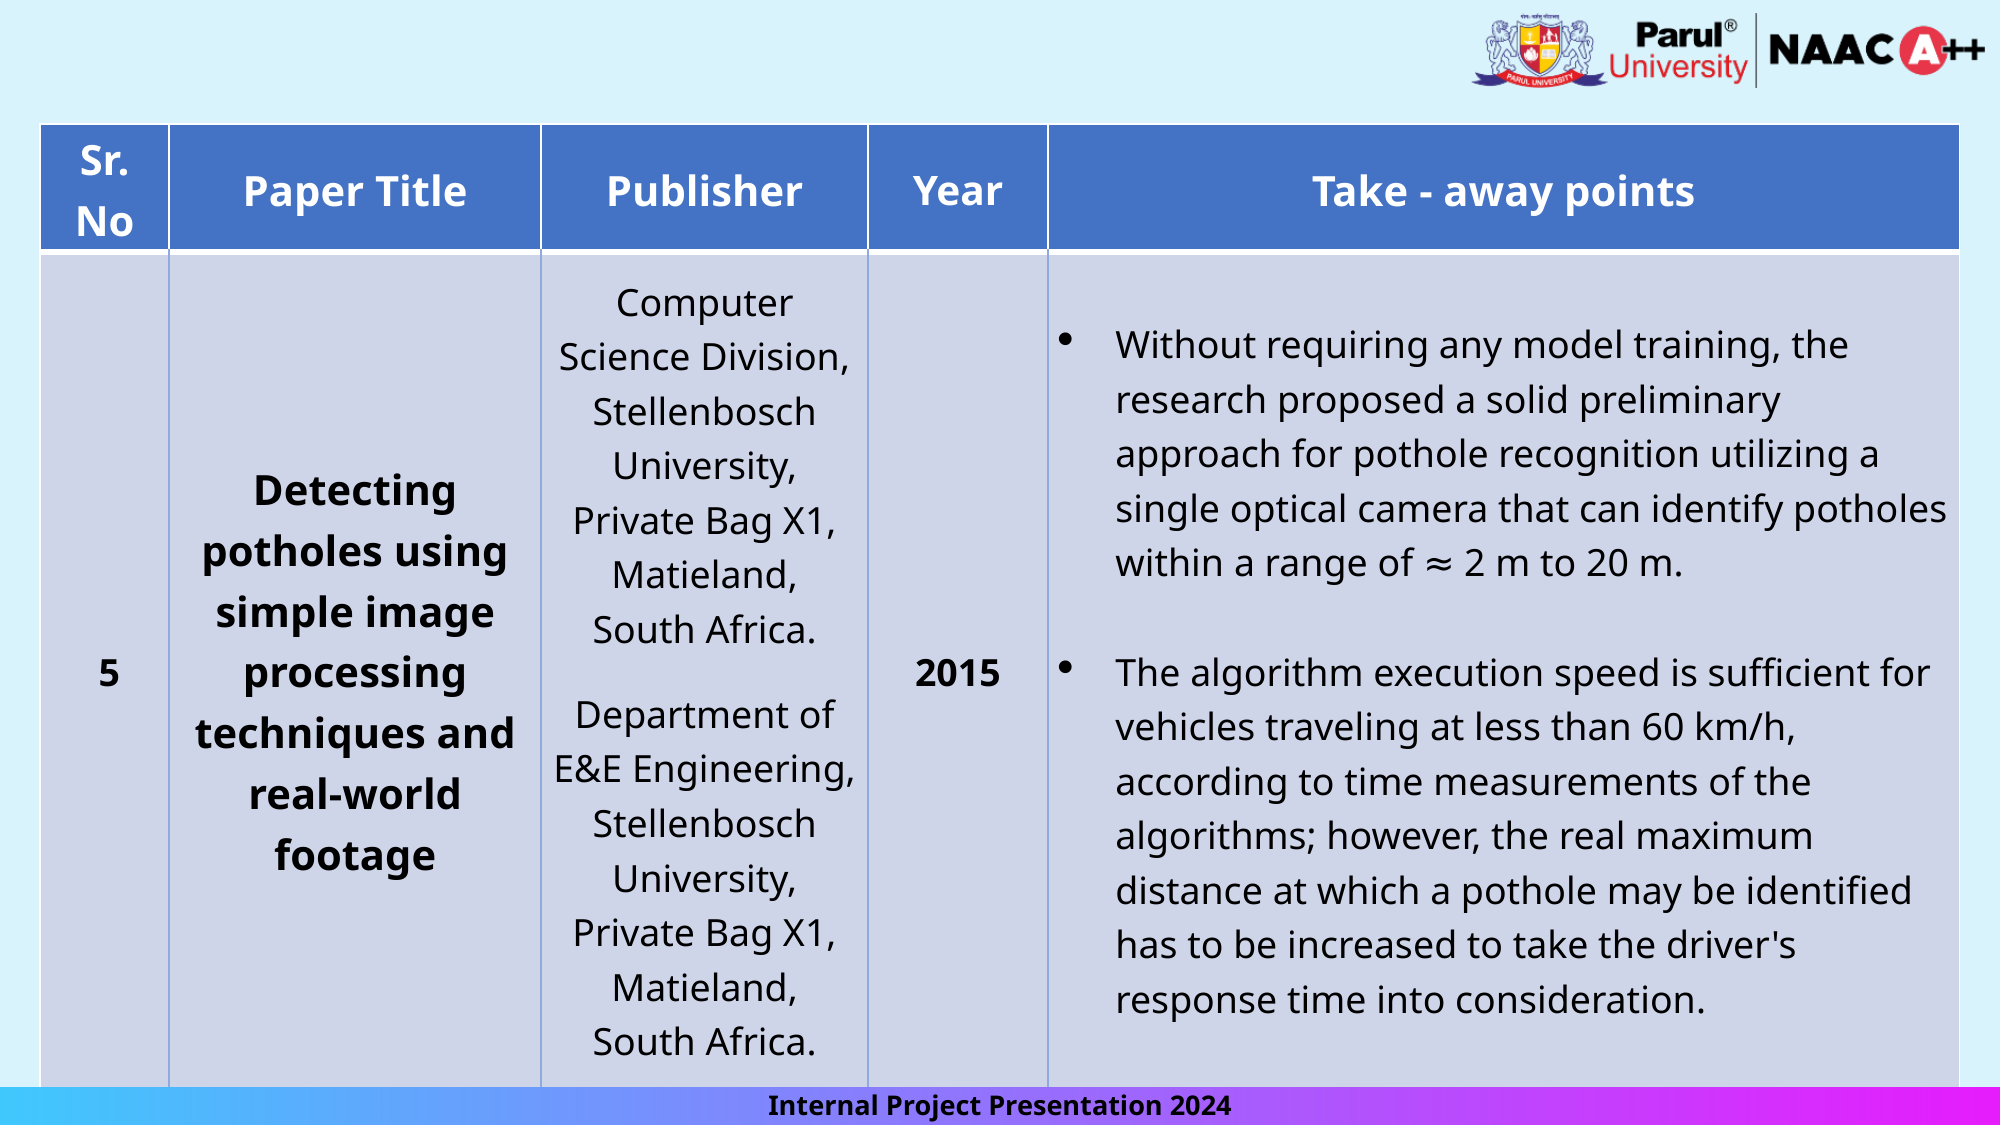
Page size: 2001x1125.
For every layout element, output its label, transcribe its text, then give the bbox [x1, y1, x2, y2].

text_box [1347, 1086, 2000, 1125]
table_cell Without requiring any model training, the research proposed a solid preliminary approach for pothole recognition utilizing a single optical camera that can identify potholes within a range of ≈ 2 m to 20 m. The algorithm execution speed is sufficient for vehicles traveling at less than 60 km/h, according to time measurements of the algorithms; however, the real maximum distance at which a pothole may be identified has to be increased to take the driver's response time into consideration. [1049, 255, 1959, 1086]
table_cell 2015 [869, 255, 1047, 1081]
table_header Publisher [542, 125, 867, 249]
table_header Paper Title [170, 125, 540, 249]
table_header Sr. No [41, 125, 168, 249]
picture [1471, 13, 1985, 89]
table_cell Computer Science Division, Stellenbosch University, Private Bag X1, Matieland, South Africa. Department of E&E Engineering, Stellenbosch University, Private Bag X1, Matieland, South Africa. [542, 255, 867, 1086]
table_header Take - away points [1049, 125, 1959, 249]
text_box Internal Project Presentation 2024 [653, 1081, 1347, 1125]
table_header Year [869, 125, 1047, 249]
text_box [0, 1086, 653, 1125]
table_cell 5 [41, 255, 168, 1086]
table_cell Detecting potholes using simple image processing techniques and real-world footage [170, 255, 540, 1086]
